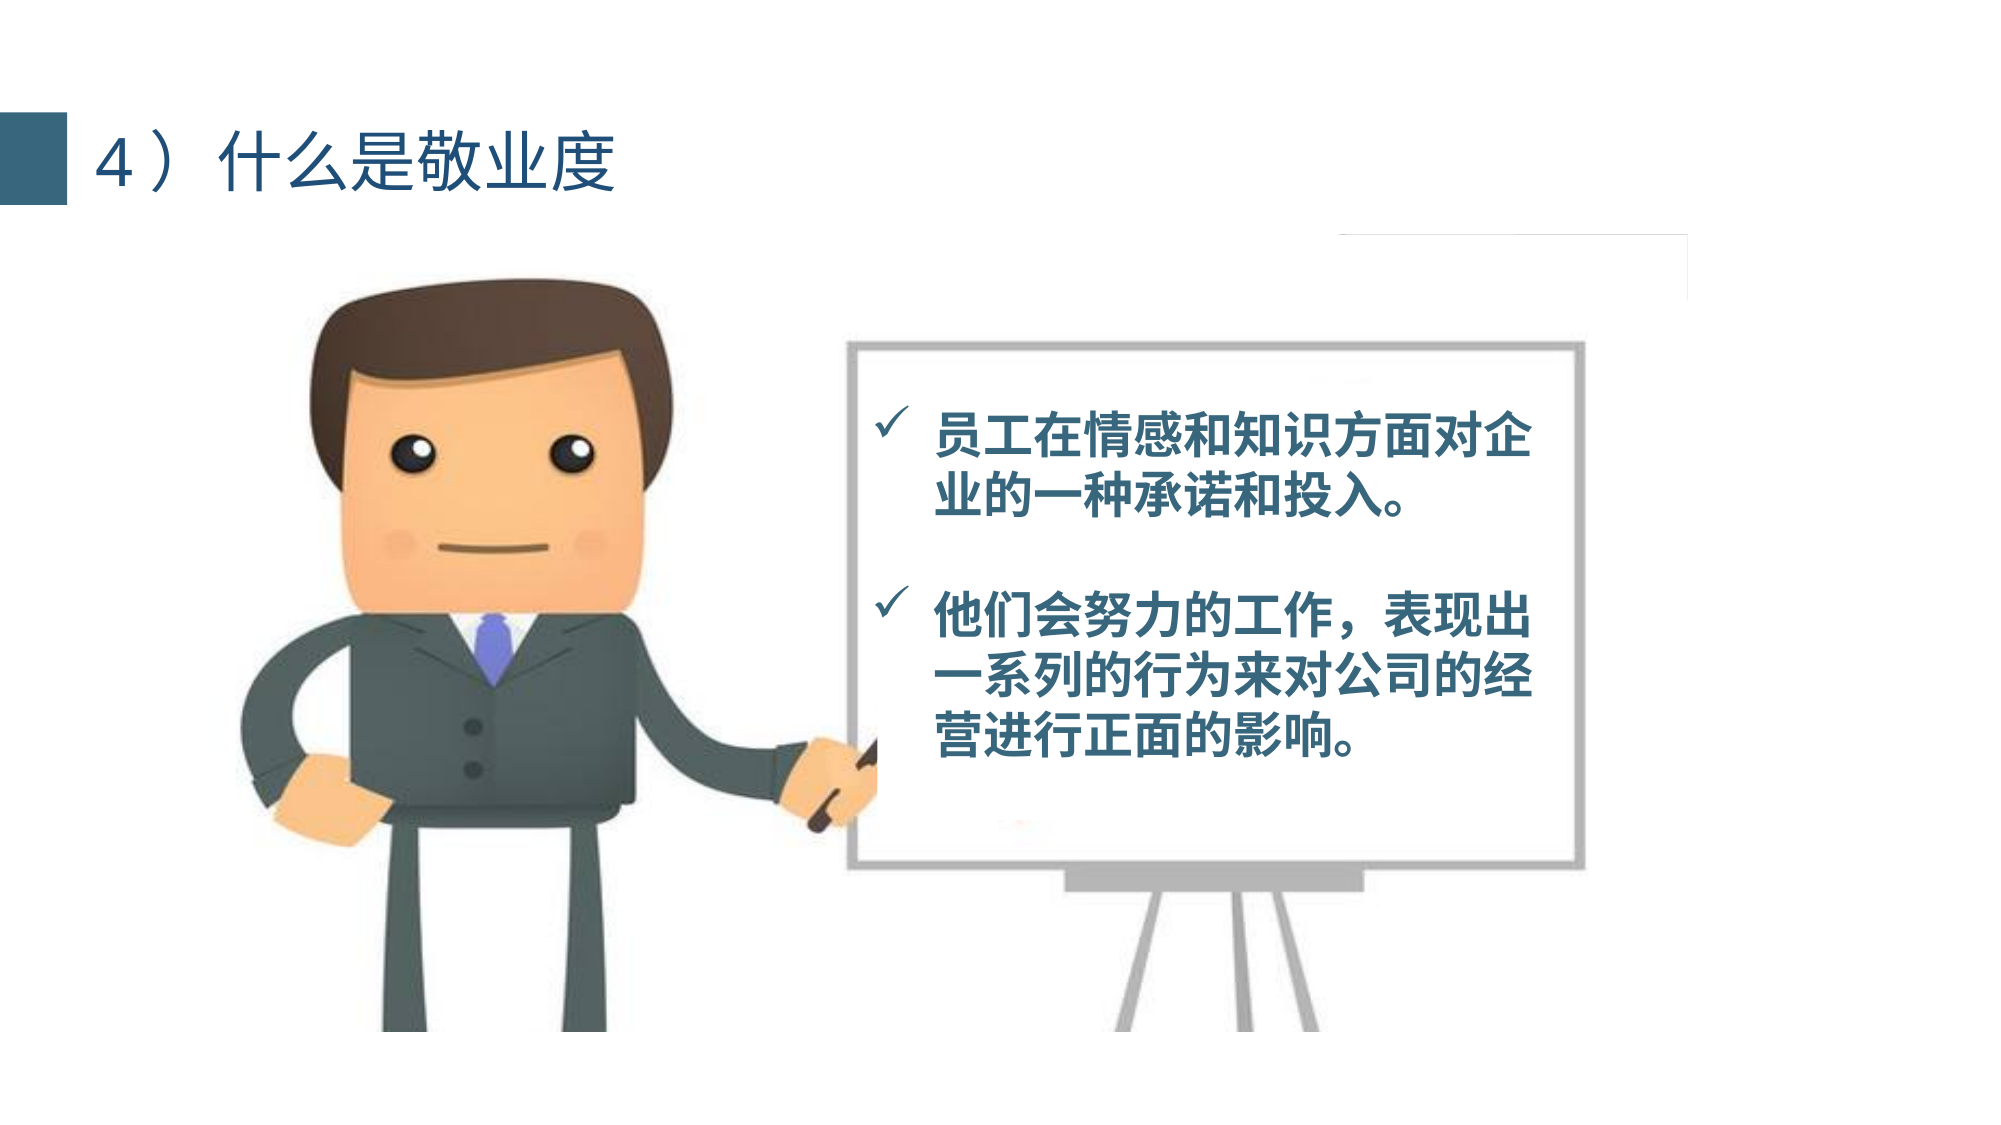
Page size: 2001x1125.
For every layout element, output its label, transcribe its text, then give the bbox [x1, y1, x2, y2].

picture [149, 234, 1688, 1032]
text_box 4）什么是敬业度 [80, 112, 919, 207]
text_box [0, 110, 69, 207]
